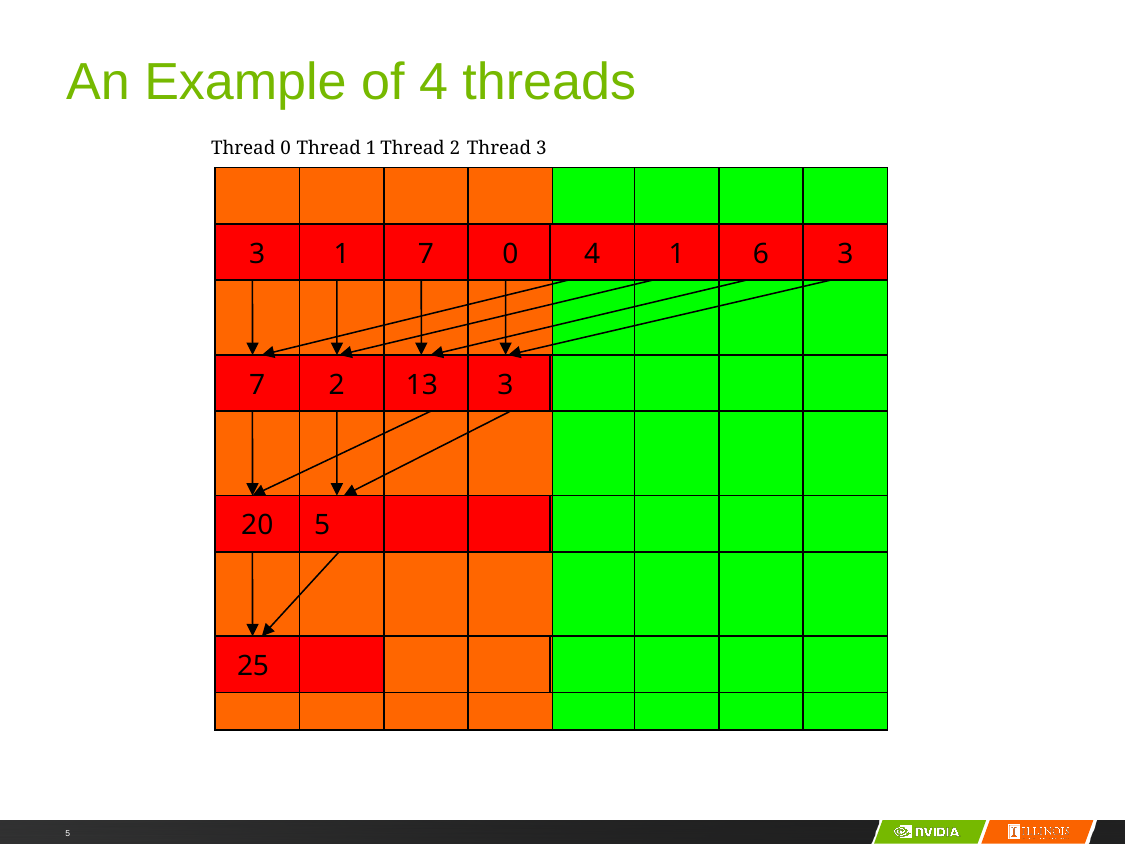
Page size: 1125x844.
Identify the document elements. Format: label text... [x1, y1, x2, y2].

text_box [549, 355, 635, 412]
text_box [430, 337, 505, 359]
text_box [804, 412, 888, 495]
text_box [719, 280, 804, 305]
text_box [383, 167, 468, 223]
text_box [468, 296, 505, 323]
text_box [468, 280, 505, 304]
text_box [337, 435, 383, 495]
text_box [383, 336, 421, 355]
text_box [719, 552, 804, 636]
text_box [300, 457, 336, 495]
text_box [506, 285, 553, 314]
text_box [803, 495, 888, 552]
text_box [468, 412, 553, 495]
text_box [253, 552, 300, 636]
text_box [499, 279, 512, 355]
text_box [422, 305, 468, 334]
text_box [246, 279, 259, 355]
text_box [635, 355, 719, 412]
text_box [804, 552, 888, 636]
text_box [804, 280, 888, 355]
text_box [719, 355, 803, 412]
text_box [383, 495, 468, 552]
text_box [553, 693, 635, 730]
text_box [804, 693, 888, 730]
text_box 6 [719, 223, 803, 280]
text_box [215, 412, 252, 495]
text_box [422, 325, 468, 355]
text_box [343, 411, 511, 496]
text_box [300, 412, 336, 472]
picture [1008, 824, 1020, 839]
text_box [635, 280, 719, 306]
text_box [383, 317, 421, 344]
text_box [468, 338, 505, 355]
text_box [253, 412, 300, 489]
text_box [468, 316, 505, 345]
text_box [415, 279, 428, 355]
text_box [468, 495, 549, 552]
text_box [299, 636, 383, 693]
text_box [553, 412, 635, 495]
text_box [383, 412, 468, 475]
text_box [719, 693, 804, 730]
text_box [719, 287, 804, 355]
text_box 4 [549, 223, 635, 280]
text_box 13 [383, 355, 468, 412]
text_box [246, 551, 259, 637]
text_box [635, 307, 719, 355]
text_box [553, 552, 635, 636]
text_box [300, 552, 383, 636]
text_box [383, 280, 421, 324]
picture [1086, 820, 1125, 844]
text_box [215, 167, 300, 223]
text_box [468, 636, 549, 693]
text_box 2 [299, 355, 383, 412]
text_box [635, 495, 719, 552]
text_box [383, 636, 468, 693]
text_box 0 [468, 223, 549, 280]
text_box [261, 551, 340, 637]
text_box Thread 1 [281, 128, 365, 166]
text_box [553, 285, 635, 325]
text_box [506, 327, 553, 355]
text_box [635, 693, 719, 730]
text_box Thread 3 [452, 128, 562, 166]
text_box [422, 280, 468, 315]
picture [1022, 827, 1069, 839]
text_box [253, 280, 300, 355]
text_box 7 [215, 355, 299, 412]
text_box [215, 280, 252, 355]
text_box 5 [299, 495, 383, 552]
text_box [635, 287, 719, 325]
text_box 20 [215, 495, 299, 552]
text_box [300, 338, 336, 355]
text_box [549, 495, 635, 552]
text_box 7 [383, 223, 468, 280]
text_box [635, 552, 719, 636]
text_box [803, 636, 888, 693]
text_box [635, 636, 719, 693]
text_box Thread 0 [196, 128, 281, 166]
text_box [383, 552, 468, 636]
text_box [719, 495, 803, 552]
text_box [468, 552, 553, 636]
text_box [265, 474, 300, 495]
text_box [506, 305, 553, 336]
text_box [215, 693, 300, 730]
text_box [215, 552, 252, 636]
title An Example of 4 threads [50, 47, 1075, 120]
text_box [300, 693, 383, 730]
text_box [719, 412, 804, 495]
text_box [549, 636, 635, 693]
text_box [383, 693, 468, 730]
text_box [635, 412, 719, 495]
text_box [337, 412, 383, 455]
text_box Thread 2 [365, 128, 452, 166]
text_box [246, 411, 259, 495]
text_box [553, 307, 635, 344]
text_box 1 [635, 223, 719, 280]
text_box [330, 279, 344, 355]
text_box 1 [299, 223, 383, 280]
text_box [506, 280, 553, 294]
text_box 3 [468, 355, 549, 412]
text_box [719, 167, 804, 223]
picture [893, 825, 961, 838]
text_box 25 [215, 636, 299, 693]
text_box [804, 167, 888, 223]
text_box [553, 167, 635, 223]
text_box [300, 280, 336, 345]
text_box [339, 335, 421, 359]
text_box [300, 167, 383, 223]
text_box [468, 693, 553, 730]
text_box [337, 280, 383, 335]
text_box [383, 434, 468, 495]
text_box [330, 457, 344, 496]
text_box [553, 326, 635, 355]
text_box [261, 336, 336, 359]
text_box 3 [803, 223, 888, 280]
text_box [468, 167, 553, 223]
text_box 3 [215, 223, 299, 280]
text_box [719, 636, 803, 693]
text_box [252, 411, 431, 496]
text_box [553, 280, 635, 303]
text_box [803, 355, 888, 412]
text_box [338, 326, 383, 355]
text_box [635, 167, 719, 223]
picture [0, 820, 880, 844]
text_box [508, 279, 832, 359]
